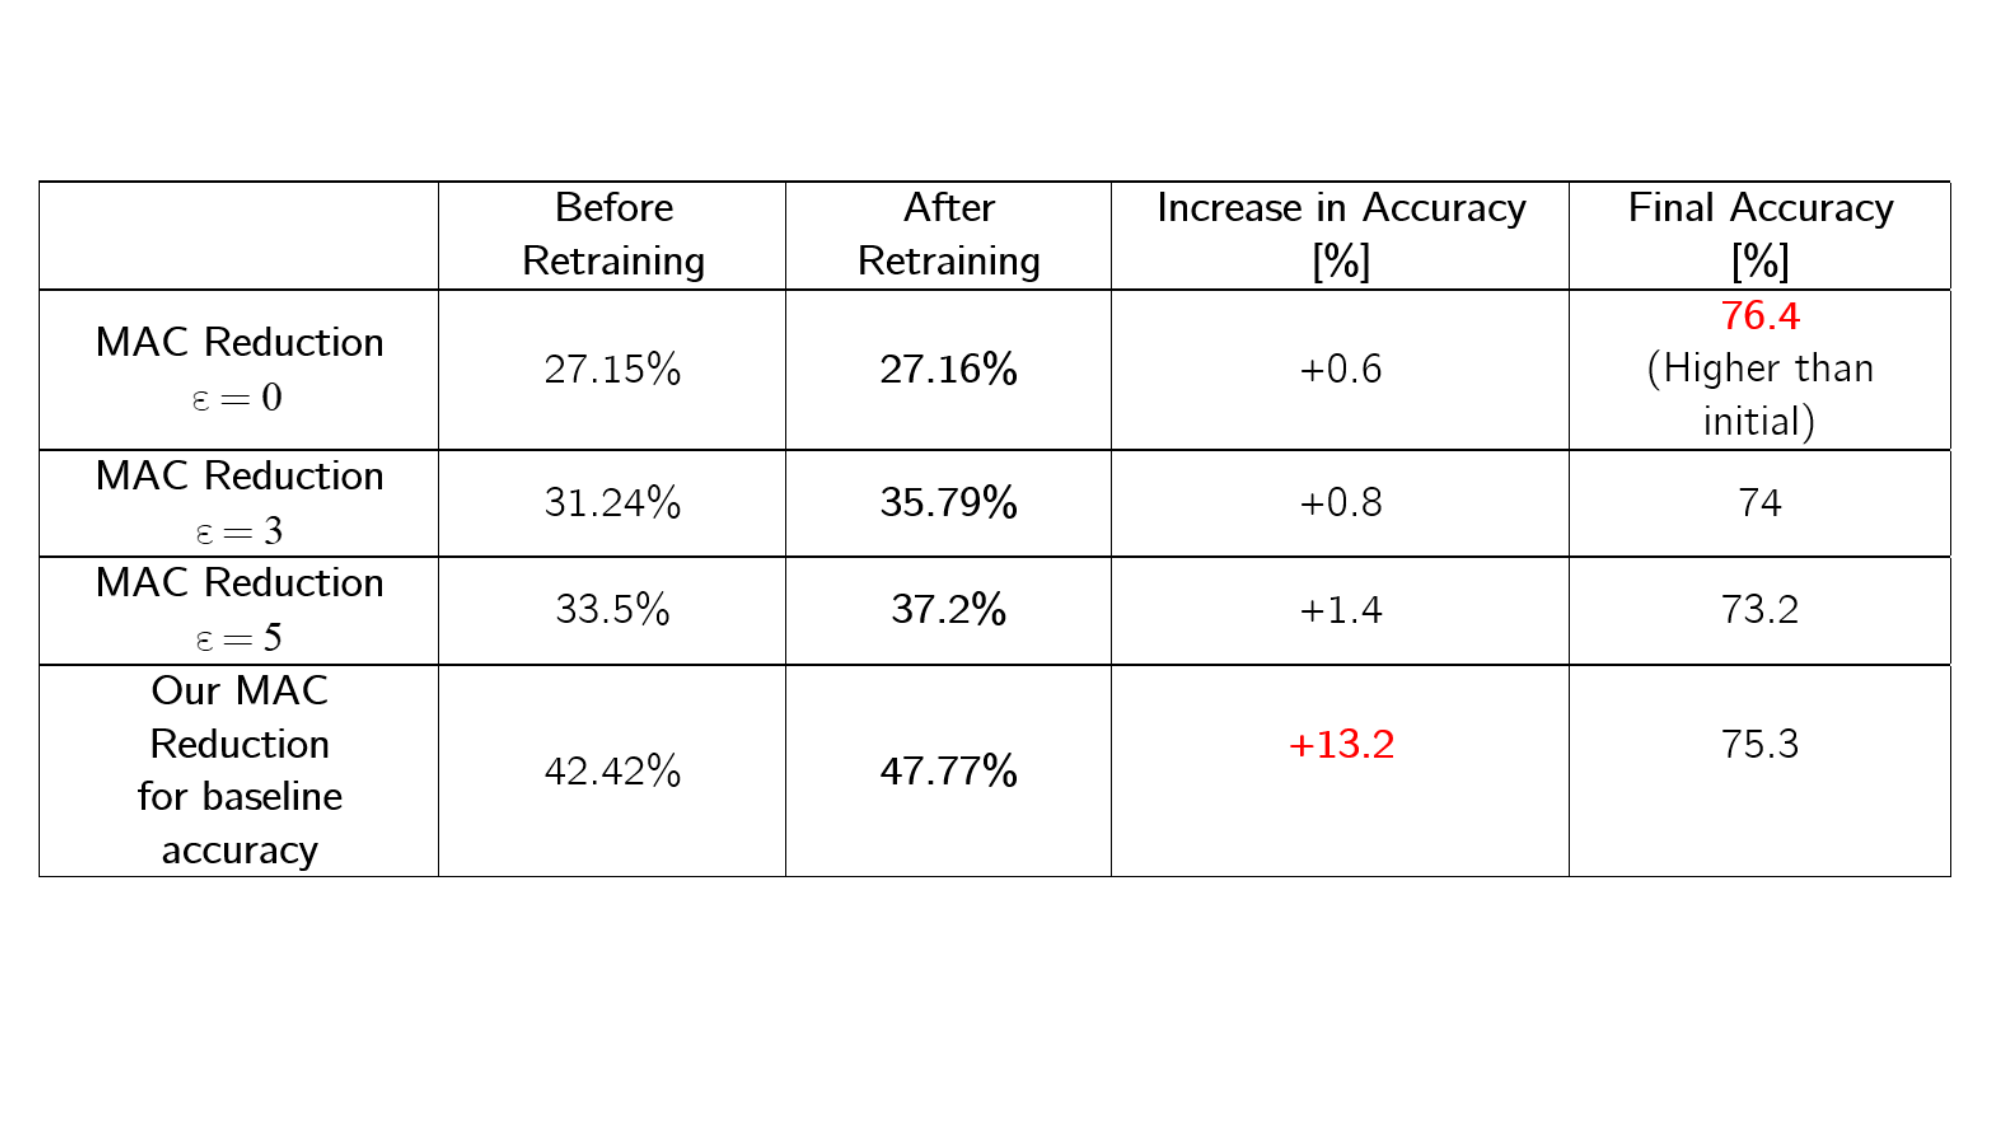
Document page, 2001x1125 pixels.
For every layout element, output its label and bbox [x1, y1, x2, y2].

picture [26, 169, 1963, 886]
